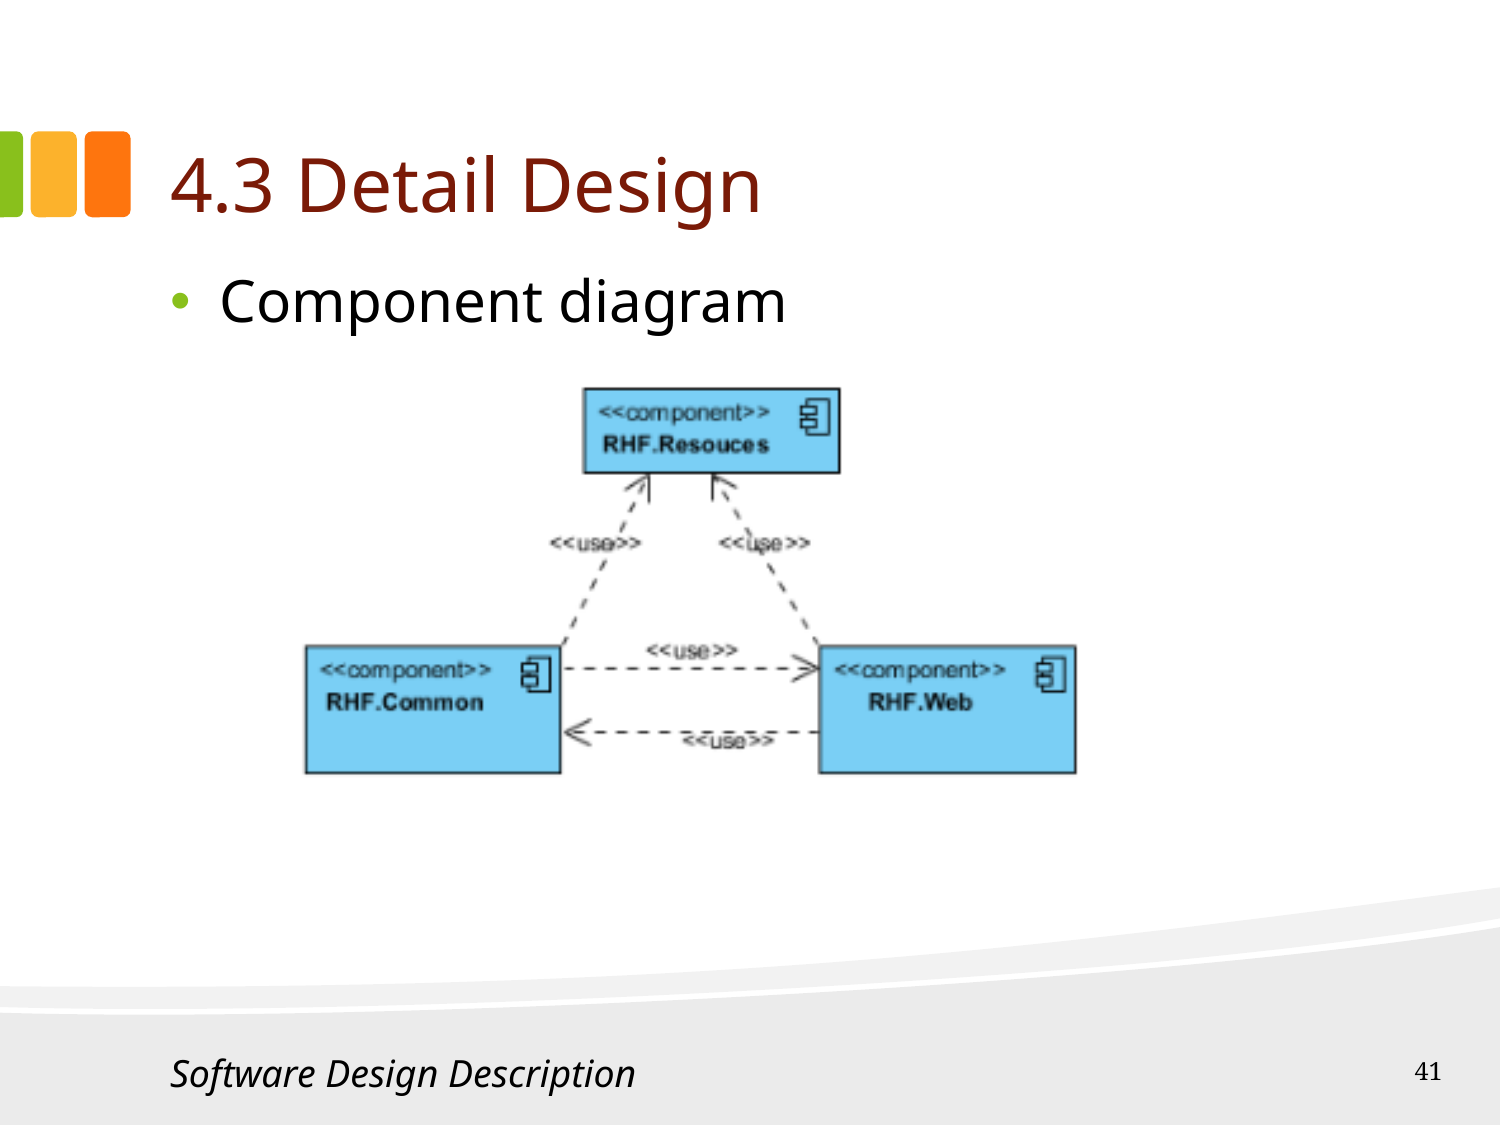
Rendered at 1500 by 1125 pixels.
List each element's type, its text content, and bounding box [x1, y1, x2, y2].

footer Software Design Description [150, 1057, 1313, 1088]
picture [212, 274, 1251, 897]
title 4.3 Detail Design [150, 24, 1500, 238]
list Component diagram [150, 262, 1350, 1013]
slide_number 41 [1362, 1057, 1463, 1088]
